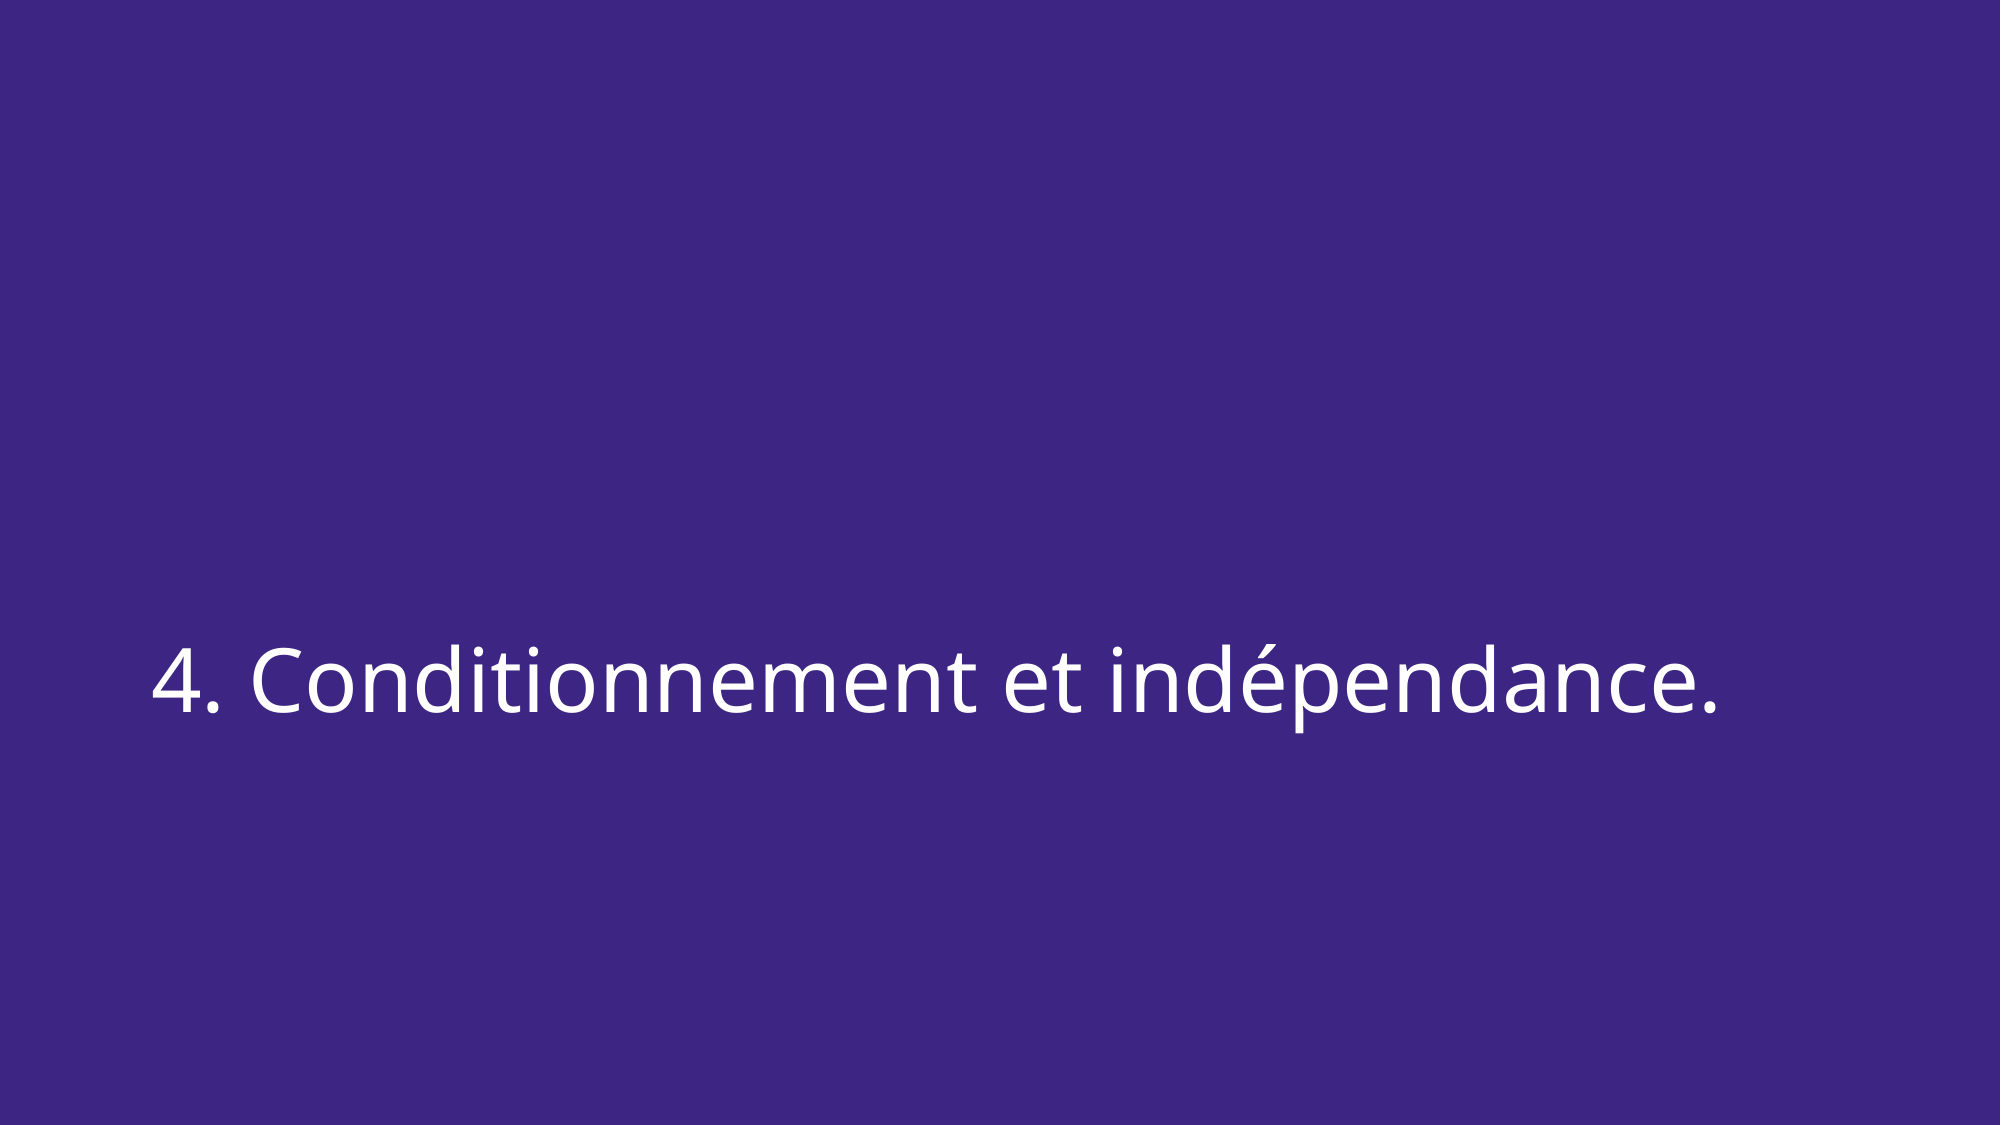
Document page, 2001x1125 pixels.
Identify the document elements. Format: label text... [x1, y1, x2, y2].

text_box 4. Conditionnement et indépendance. [136, 280, 1886, 749]
